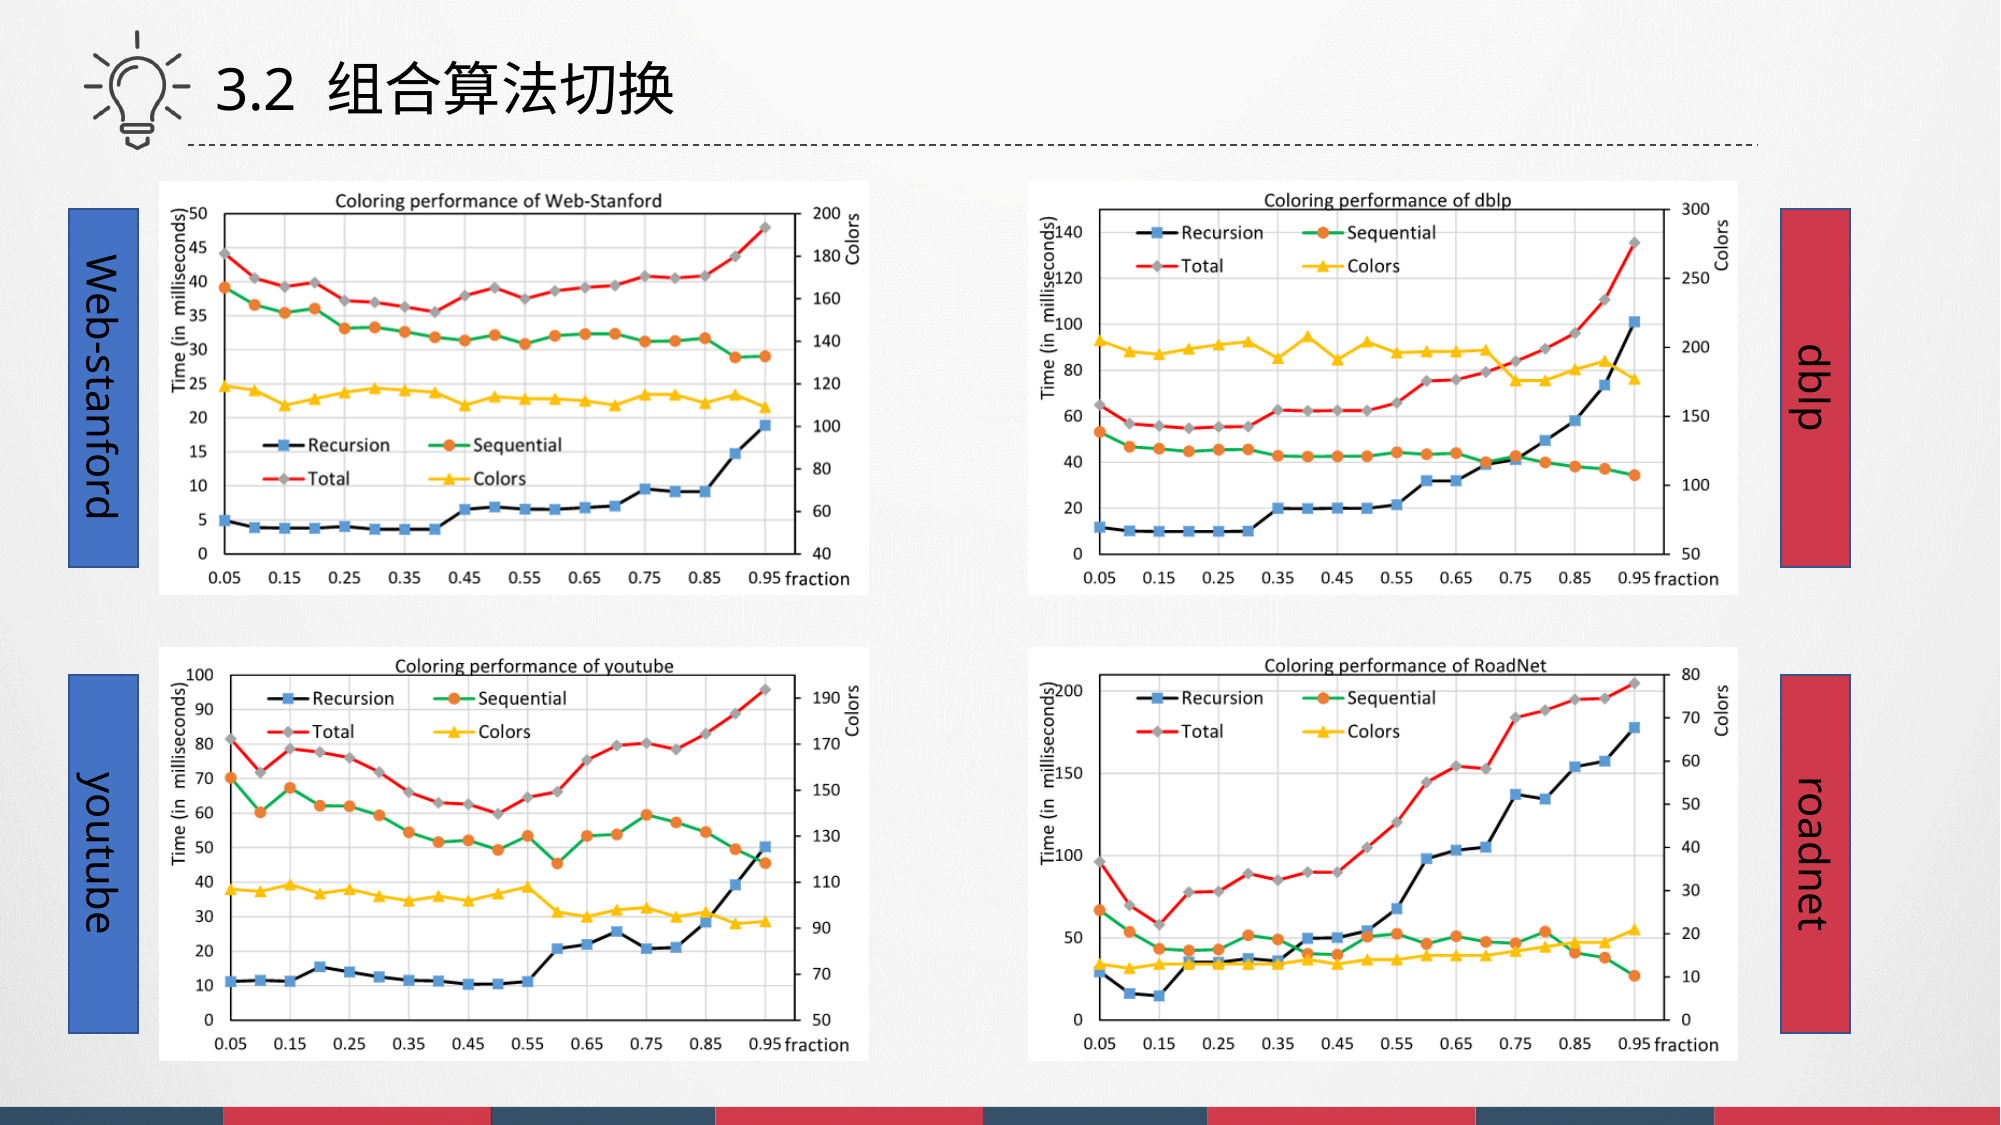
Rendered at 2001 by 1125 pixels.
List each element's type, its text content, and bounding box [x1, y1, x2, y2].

text_box Web-stanford [68, 208, 139, 568]
text_box roadnet [1780, 674, 1851, 1034]
picture [0, 0, 2000, 1106]
text_box 3.2 组合算法切换 [215, 51, 814, 122]
text_box youtube [68, 674, 139, 1034]
text_box dblp [1780, 208, 1851, 568]
